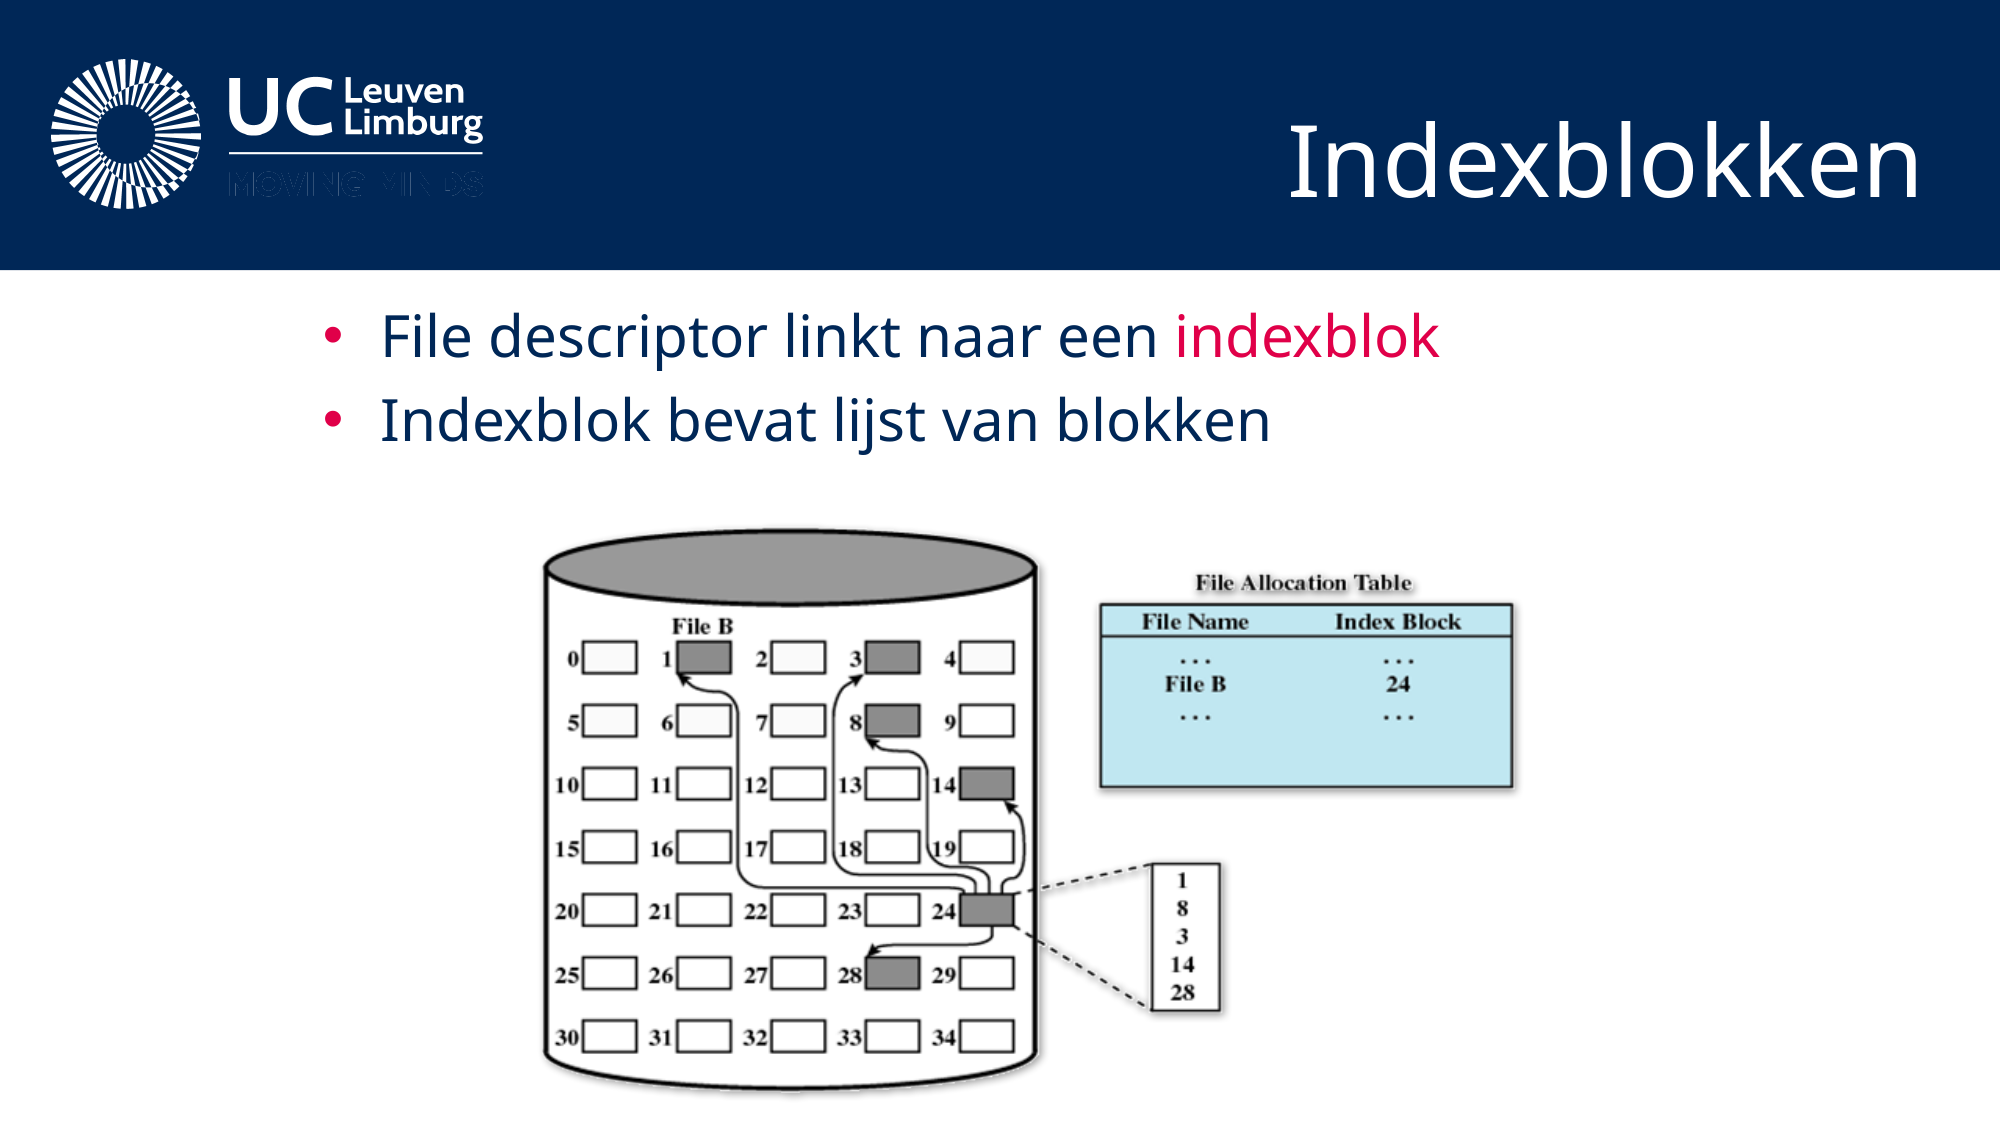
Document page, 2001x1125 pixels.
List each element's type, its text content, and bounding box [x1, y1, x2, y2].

picture [51, 59, 307, 209]
title Indexblokken [307, 59, 1940, 271]
picture [528, 522, 1526, 1104]
list File descriptor linkt naar een indexblok Indexblok bevat lijst van blokken [307, 299, 1940, 996]
